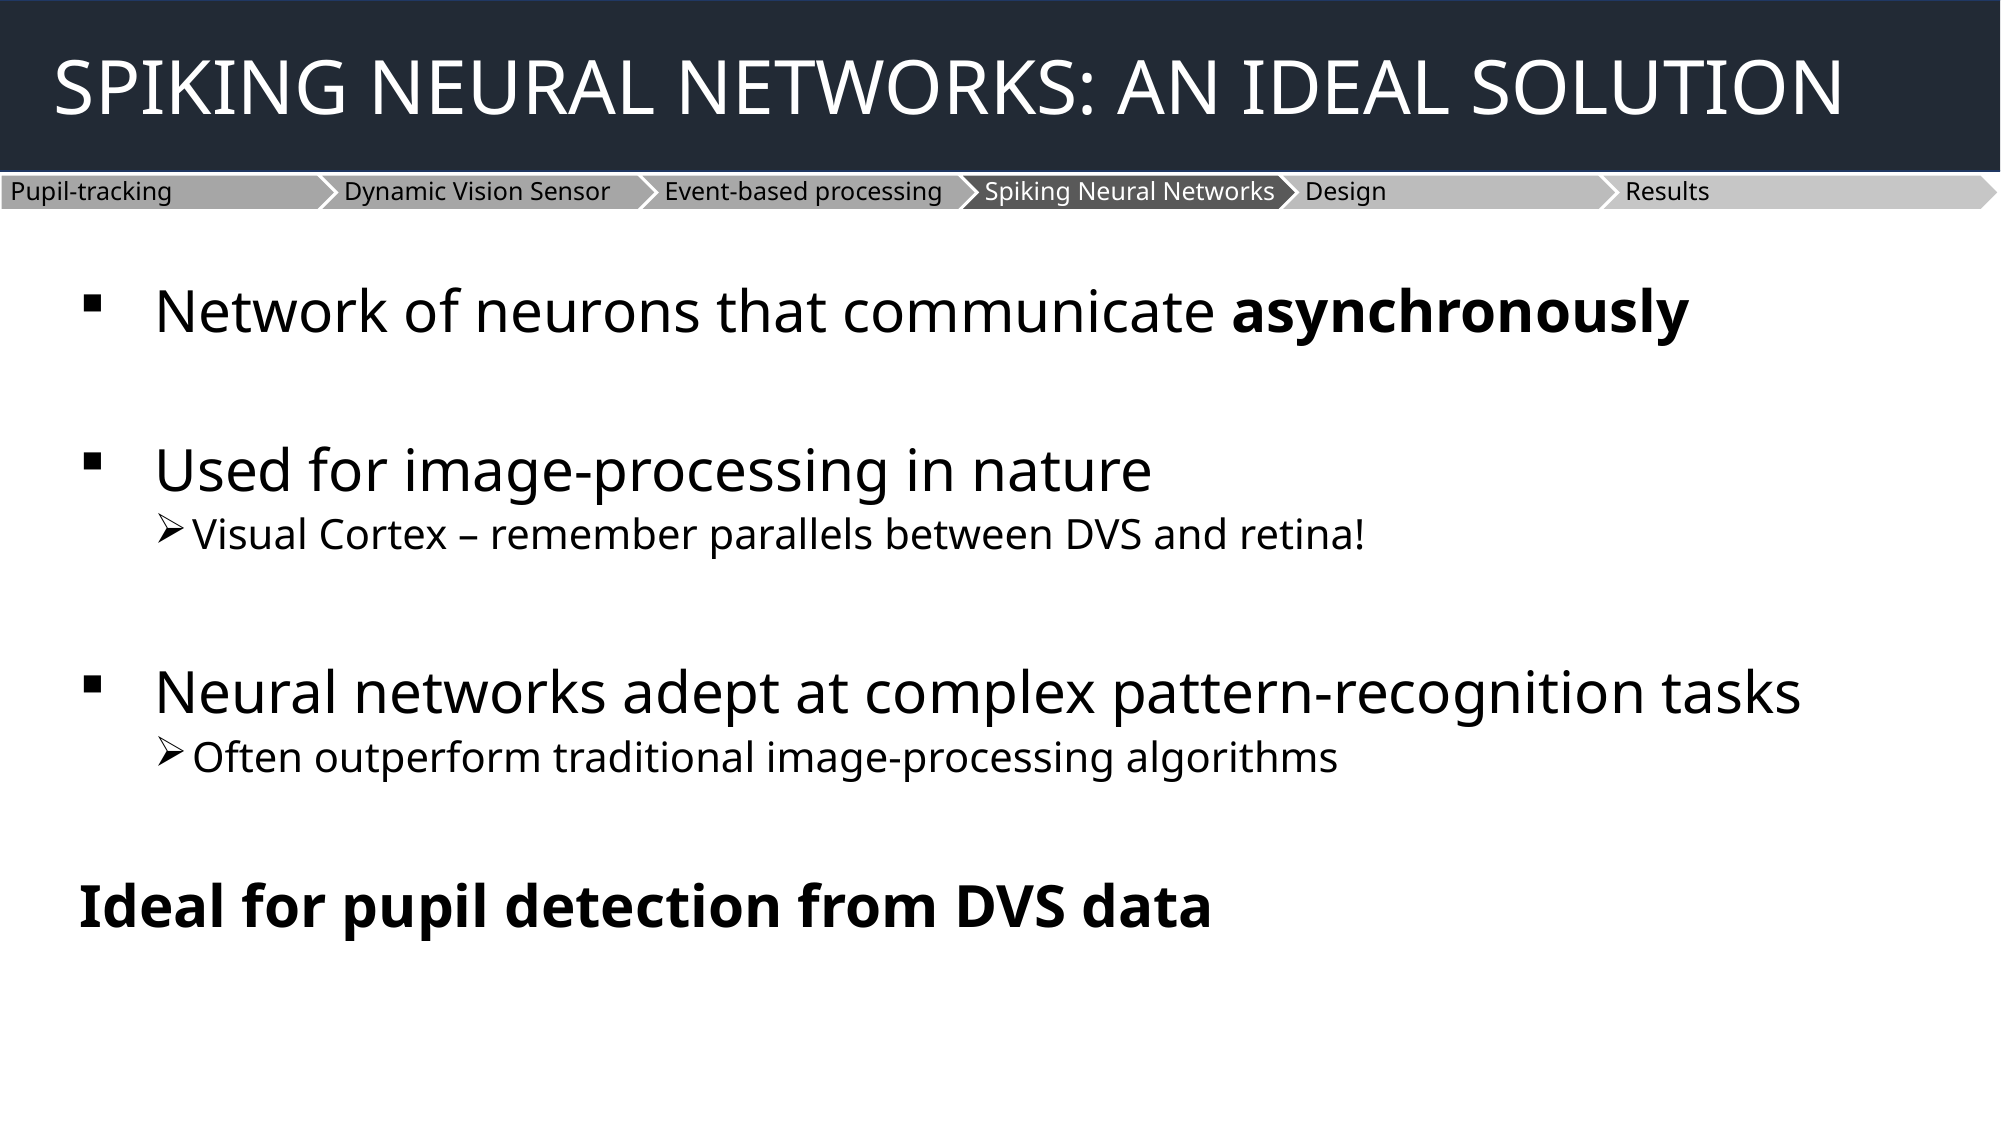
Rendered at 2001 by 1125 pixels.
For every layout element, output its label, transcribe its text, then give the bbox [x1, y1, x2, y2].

title SPIKING NEURAL NETWORKS: AN IDEAL SOLUTION [39, 10, 1955, 171]
list Network of neurons that communicate asynchronously Used for image-processing in nature Visual Cortex – remember parallels between DVS and retina! Neural networks adept at complex pattern-recognition tasks Often outperform traditional image-processing algorithms Ideal for pupil detection from DVS data [64, 275, 1898, 965]
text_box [0, 174, 2000, 211]
